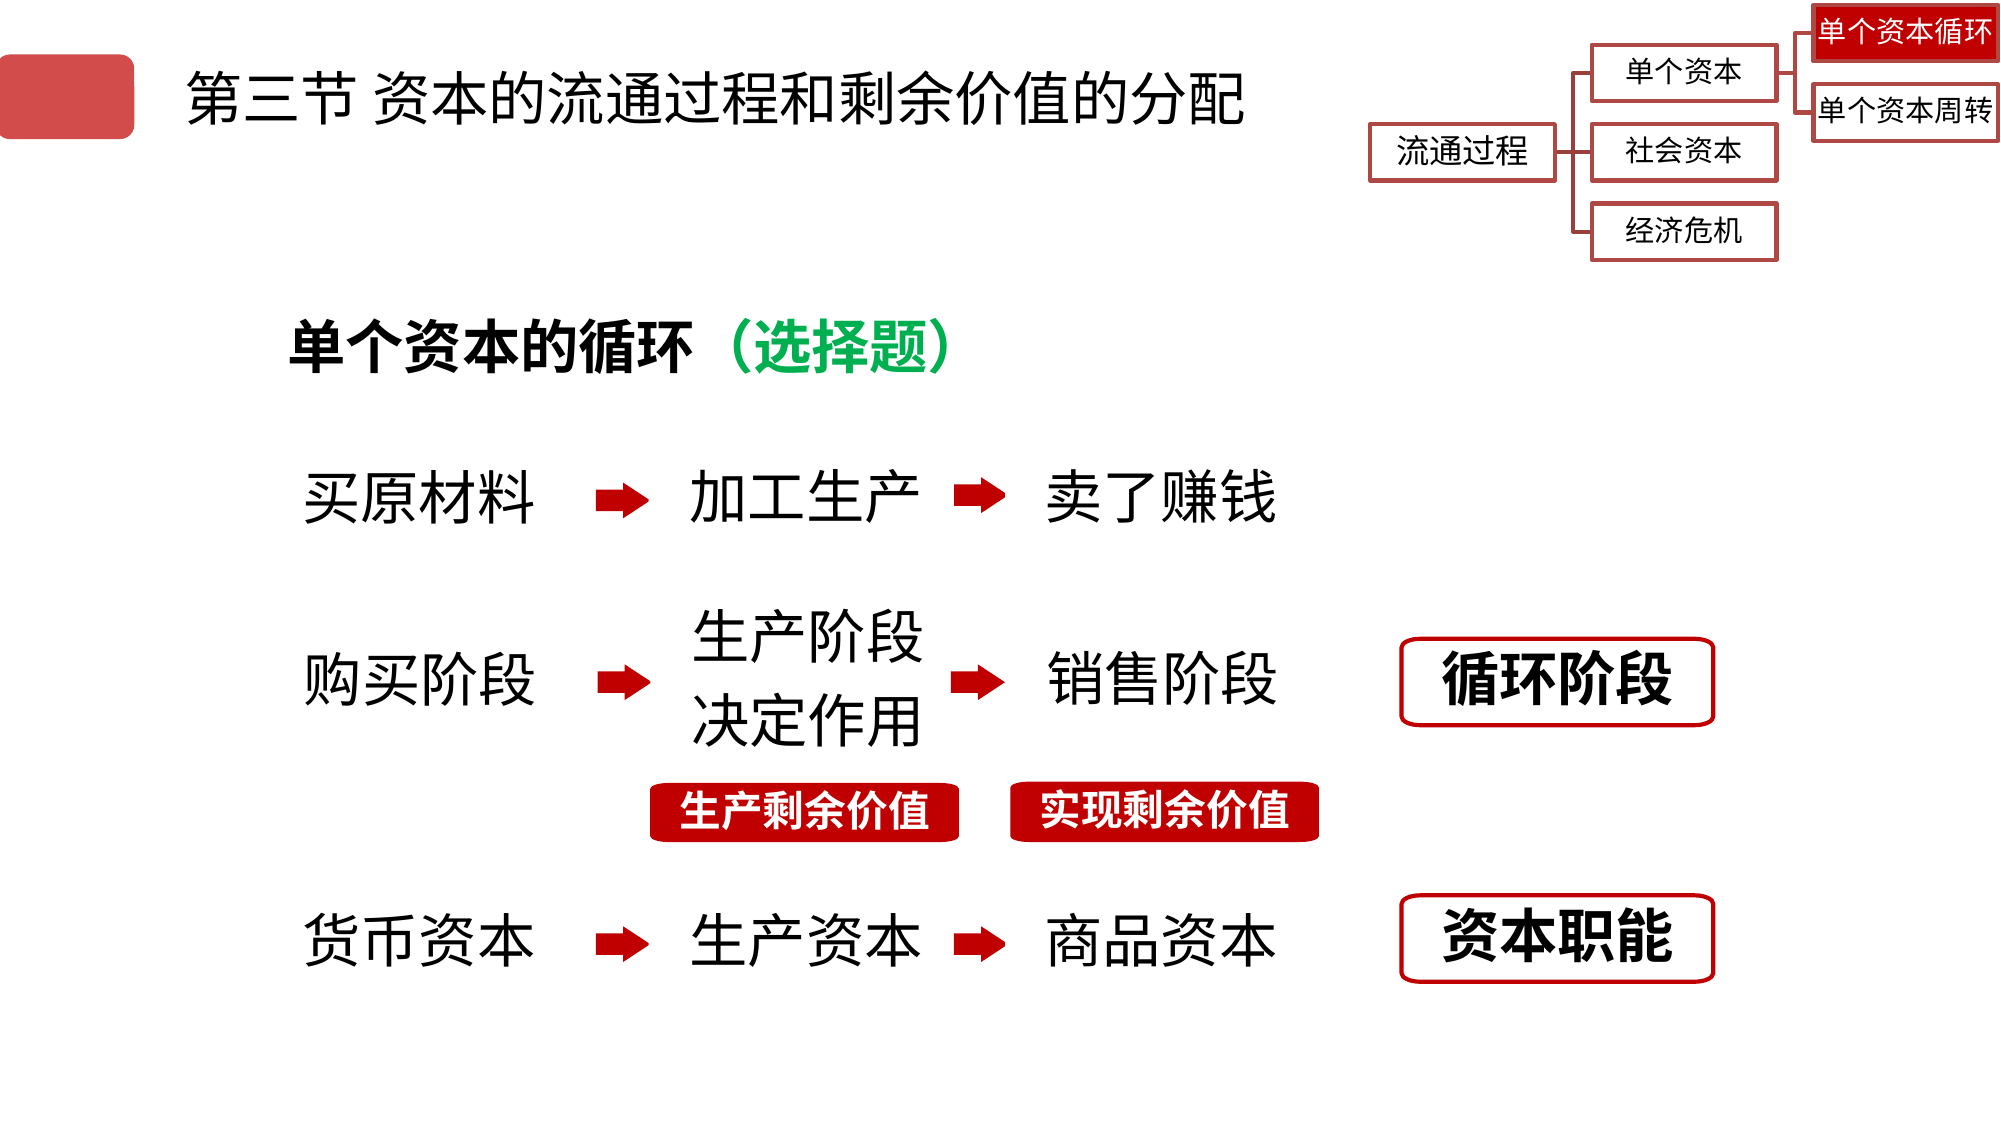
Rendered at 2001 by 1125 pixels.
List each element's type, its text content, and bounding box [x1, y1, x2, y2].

text_box 生产阶段 决定作用 [648, 636, 968, 727]
text_box 生产剩余价值 [648, 780, 962, 845]
text_box 销售阶段 [1004, 636, 1321, 727]
text_box 加工生产 [646, 454, 966, 546]
text_box [597, 664, 648, 701]
text_box [950, 664, 1004, 701]
text_box [954, 477, 1002, 514]
text_box 卖了赚钱 [1002, 454, 1319, 546]
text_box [1369, 0, 1999, 268]
text_box [595, 482, 646, 519]
text_box 实现剩余价值 [1008, 779, 1322, 845]
text_box [595, 926, 646, 963]
text_box 商品资本 [1002, 898, 1319, 989]
text_box 货币资本 [265, 898, 573, 990]
text_box 买原材料 [265, 455, 573, 546]
text_box 生产资本 [646, 898, 966, 989]
text_box 循环阶段 [1399, 636, 1716, 728]
text_box 单个资本的循环（选择题） [272, 267, 1560, 388]
text_box 购买阶段 [266, 636, 575, 728]
text_box 资本职能 [1399, 893, 1716, 984]
text_box 第三节 资本的流通过程和剩余价值的分配 [169, 54, 1280, 161]
text_box [953, 926, 1002, 963]
